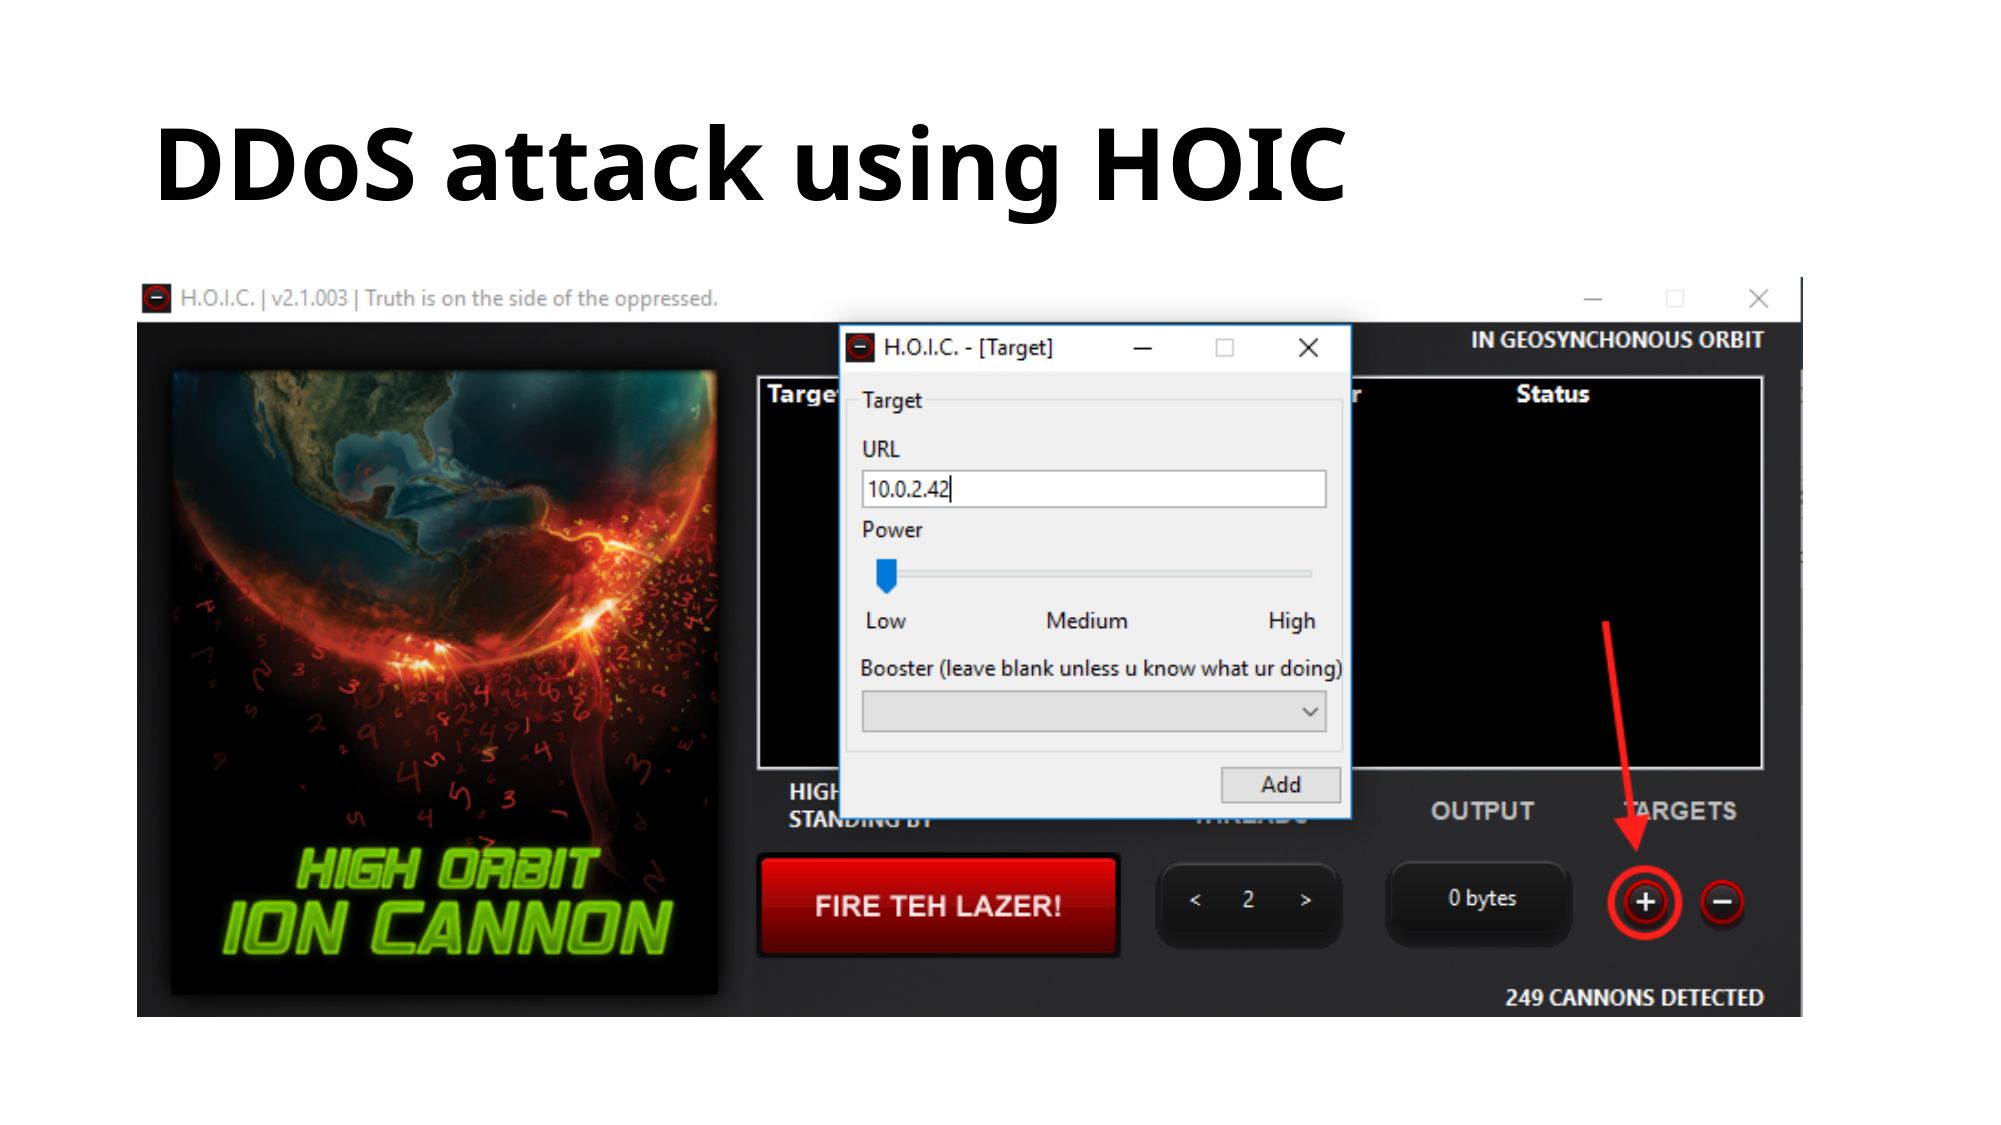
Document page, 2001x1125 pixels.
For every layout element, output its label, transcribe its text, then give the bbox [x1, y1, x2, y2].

picture [136, 276, 1804, 1018]
title DDoS attack using HOIC [137, 59, 1863, 278]
